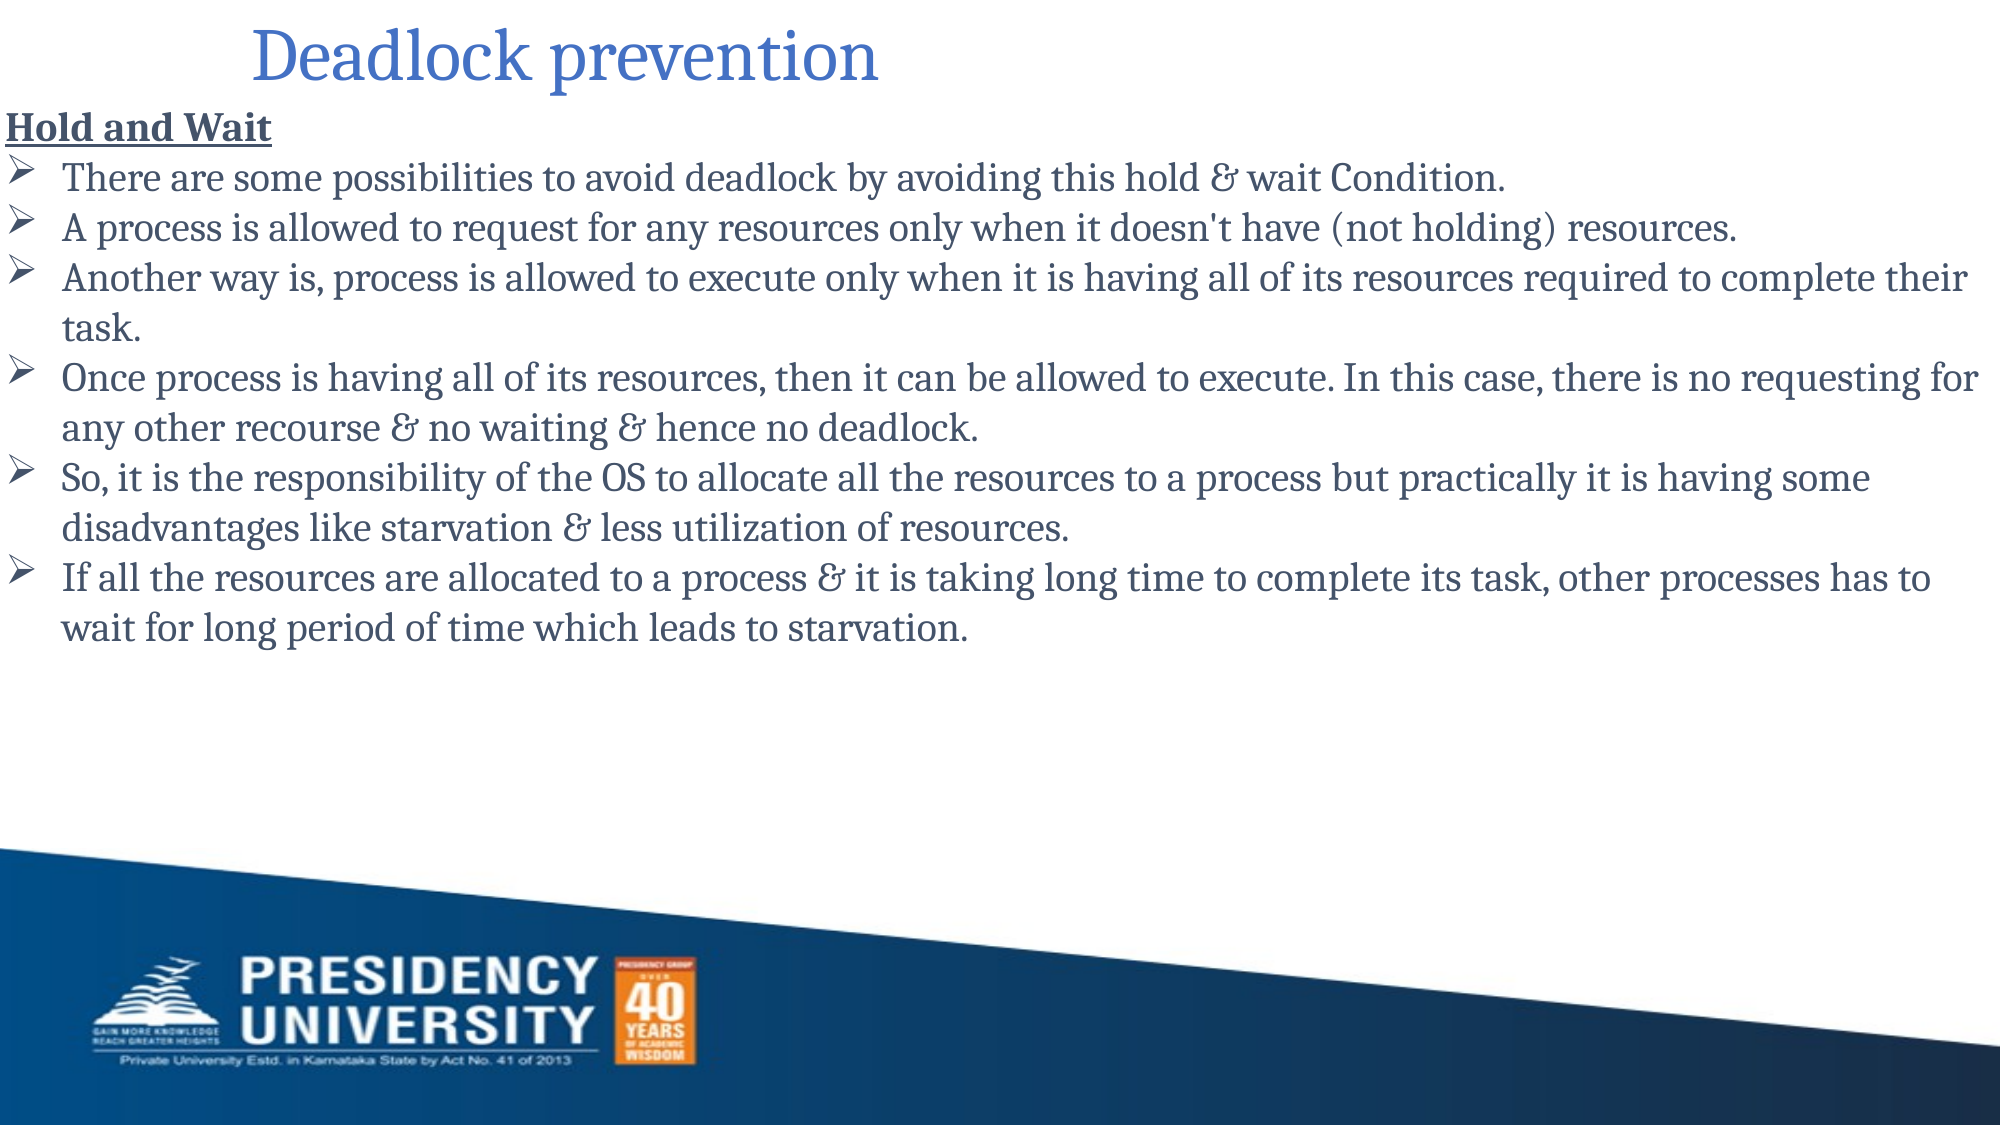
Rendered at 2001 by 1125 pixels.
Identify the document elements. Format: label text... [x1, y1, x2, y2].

list Hold and Wait There are some possibilities to avoid deadlock by avoiding this hold & wait Condition. A process is allowed to request for any resources only when it doesn't have (not holding) resources. Another way is, process is allowed to execute only when it is having all of its resources required to complete their task. Once process is having all of its resources, then it can be allowed to execute. In this case, there is no requesting for any other recourse & no waiting & hence no deadlock. So, it is the responsibility of the OS to allocate all the resources to a process but practically it is having some disadvantages like starvation & less utilization of resources. If all the resources are allocated to a process & it is taking long time to complete its task, other processes has to wait for long period of time which leads to starvation. [5, 99, 2000, 655]
picture [0, 848, 2000, 1125]
title Deadlock prevention [251, 5, 1022, 99]
